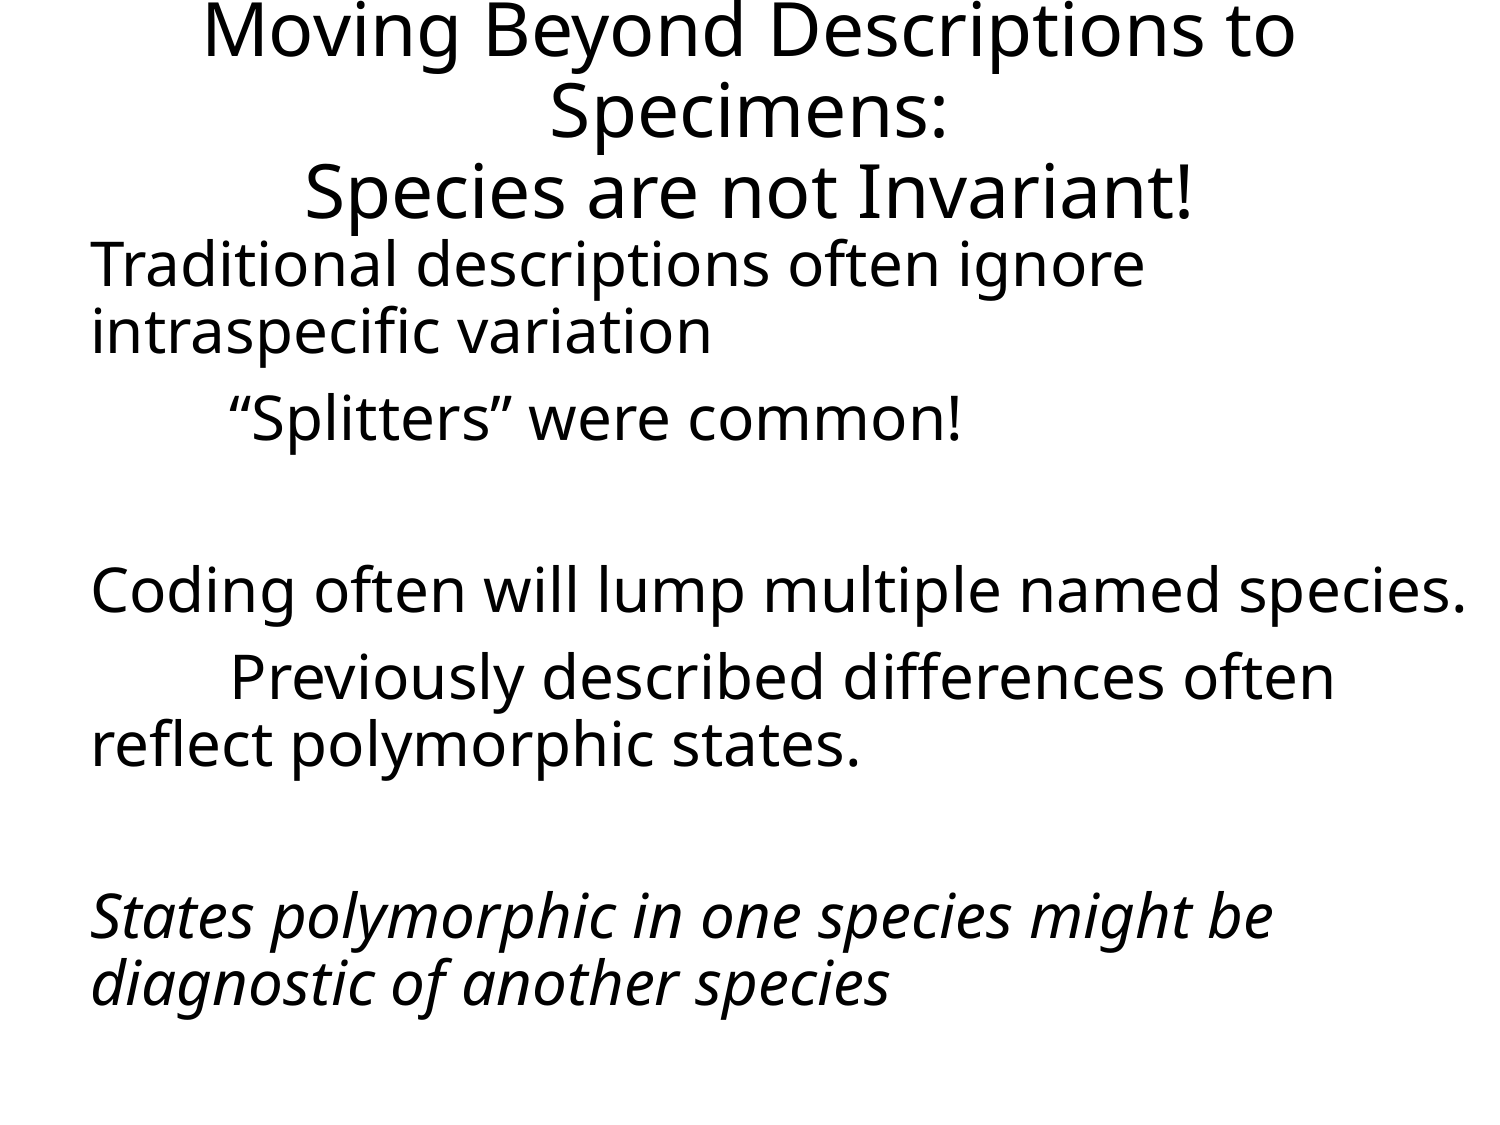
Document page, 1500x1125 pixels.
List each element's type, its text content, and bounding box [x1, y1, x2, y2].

list Traditional descriptions often ignore intraspecific variation “Splitters” were common! Coding often will lump multiple named species. Previously described differences often reflect polymorphic states. States polymorphic in one species might be diagnostic of another species [75, 225, 1485, 1088]
title Moving Beyond Descriptions to Specimens: Species are not Invariant! [37, 19, 1463, 207]
